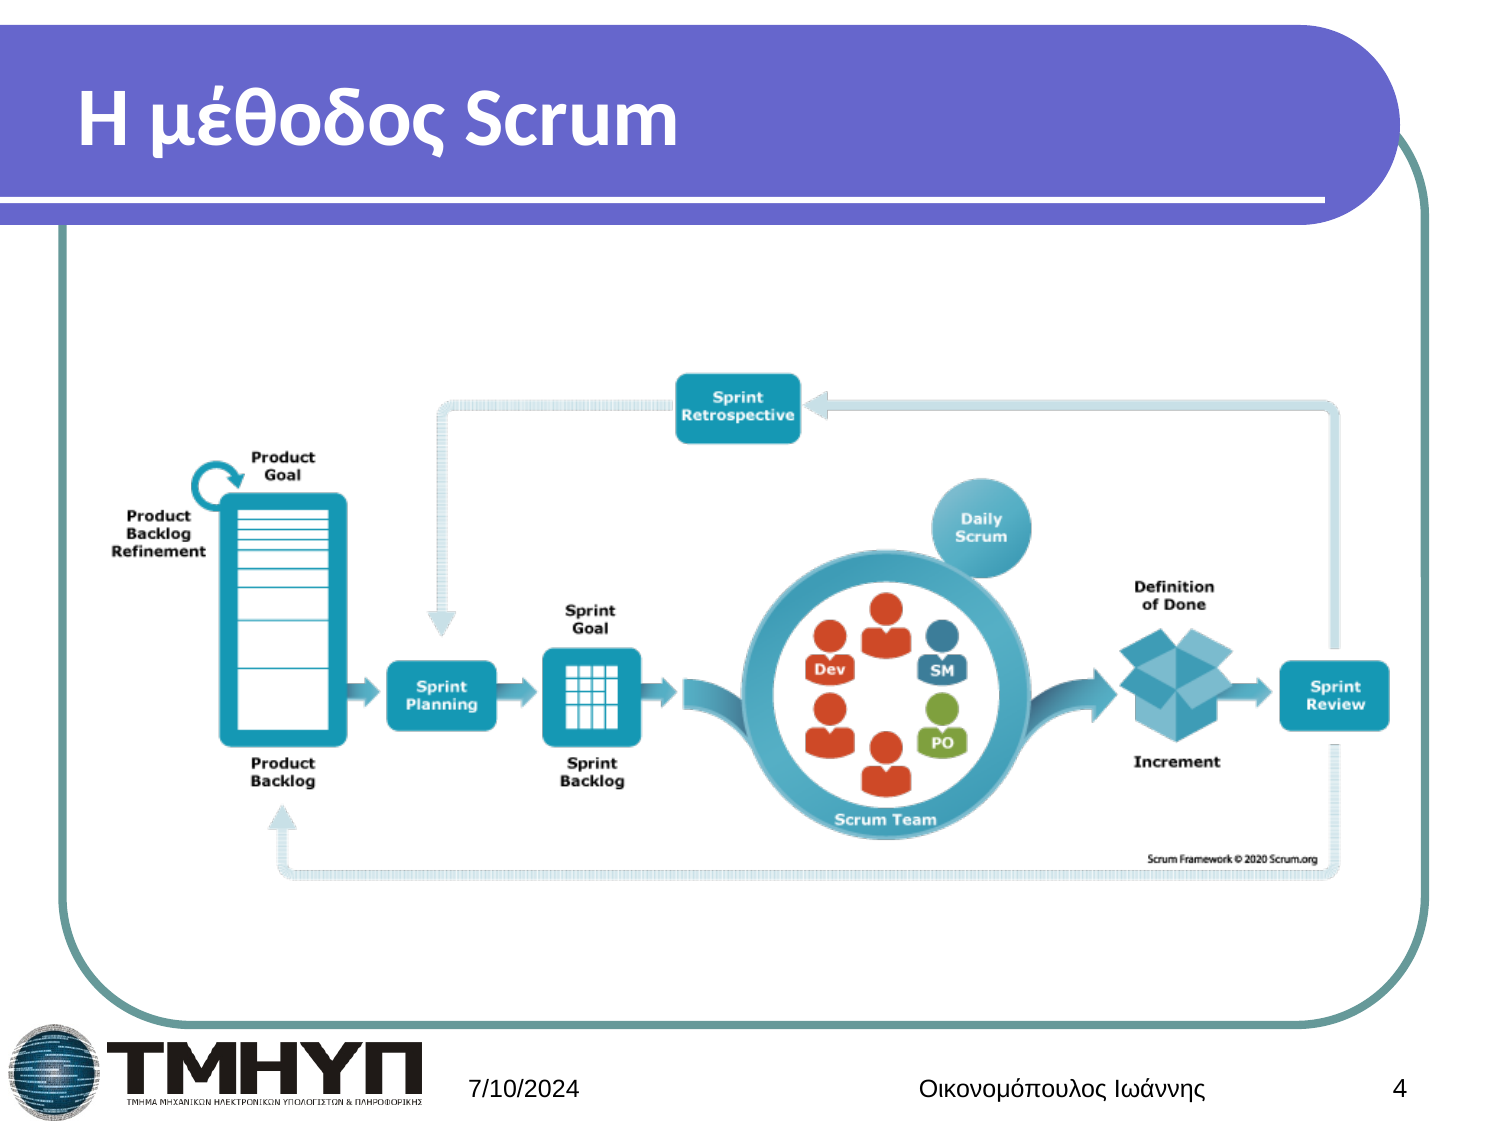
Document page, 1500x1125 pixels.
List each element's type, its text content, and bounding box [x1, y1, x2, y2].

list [99, 299, 1401, 951]
picture [107, 1042, 422, 1105]
title Η μέθοδος Scrum [62, 37, 1348, 188]
footer Οικονομόπουλος Ιωάννης [824, 1034, 1301, 1111]
slide_number 4 [1321, 1034, 1423, 1111]
picture [8, 1024, 100, 1121]
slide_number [452, 1034, 804, 1111]
